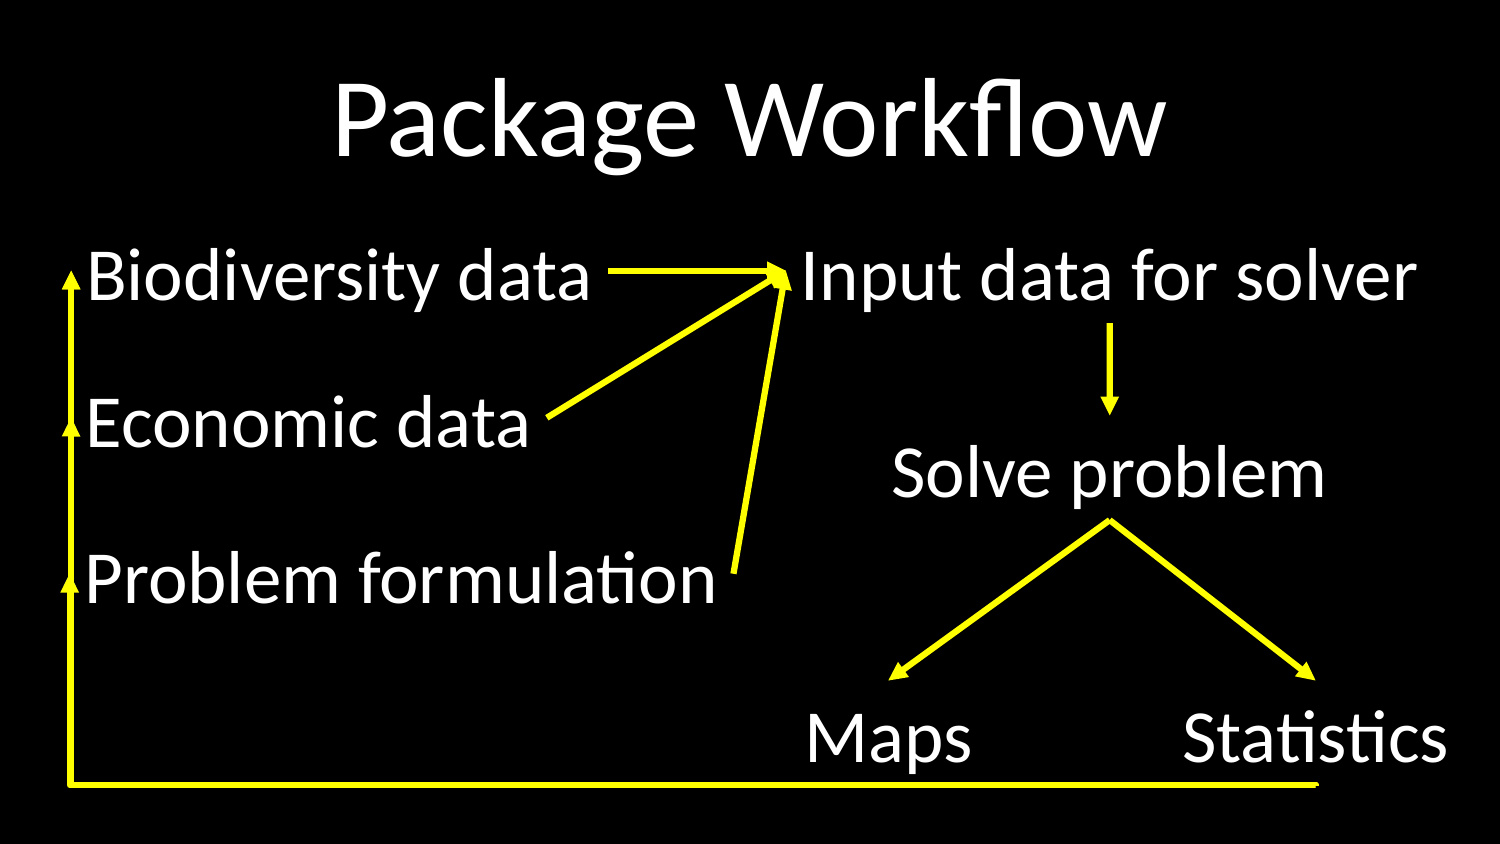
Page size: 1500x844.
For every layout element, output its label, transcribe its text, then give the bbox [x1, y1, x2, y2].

text_box Statistics [1167, 680, 1464, 786]
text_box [1109, 521, 1316, 681]
text_box Biodiversity data [71, 218, 215, 324]
text_box Input data for solver [955, 218, 1434, 324]
text_box Economic data [74, 365, 215, 471]
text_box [220, 118, 429, 844]
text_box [434, 0, 950, 844]
text_box Problem formulation [74, 521, 215, 627]
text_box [955, 521, 1107, 681]
text_box Solve problem [955, 415, 1343, 521]
text_box Package Workflow [316, 36, 429, 117]
text_box Package Workflow [955, 36, 1184, 187]
text_box Maps [955, 688, 988, 782]
